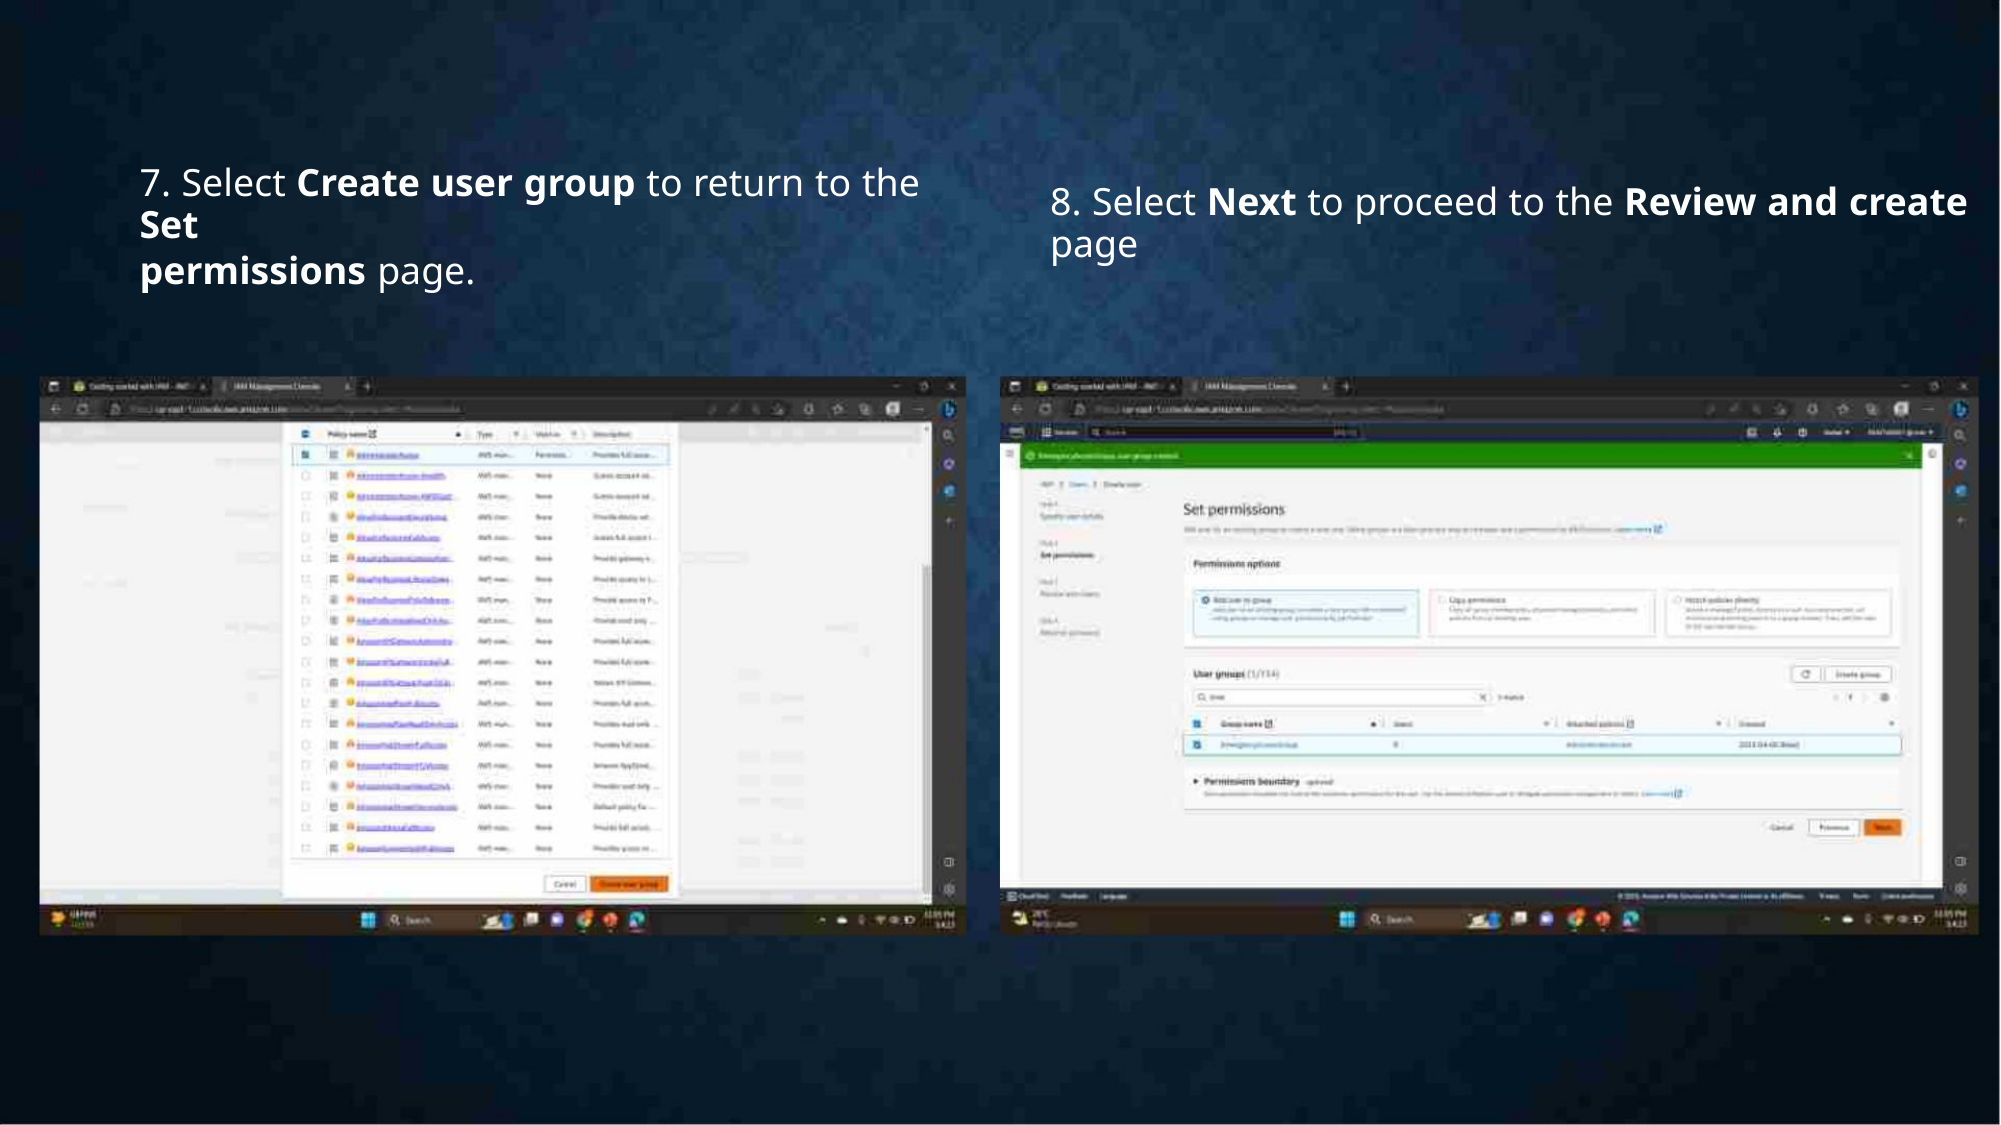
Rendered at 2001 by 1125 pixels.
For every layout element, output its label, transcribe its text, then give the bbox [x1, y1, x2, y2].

text_box 8. Select Next to proceed to the Review and create page [1050, 180, 2000, 265]
text_box 7. Select Create user group to return to the Set permissions page. [139, 162, 967, 293]
text_box [0, 0, 2000, 1125]
